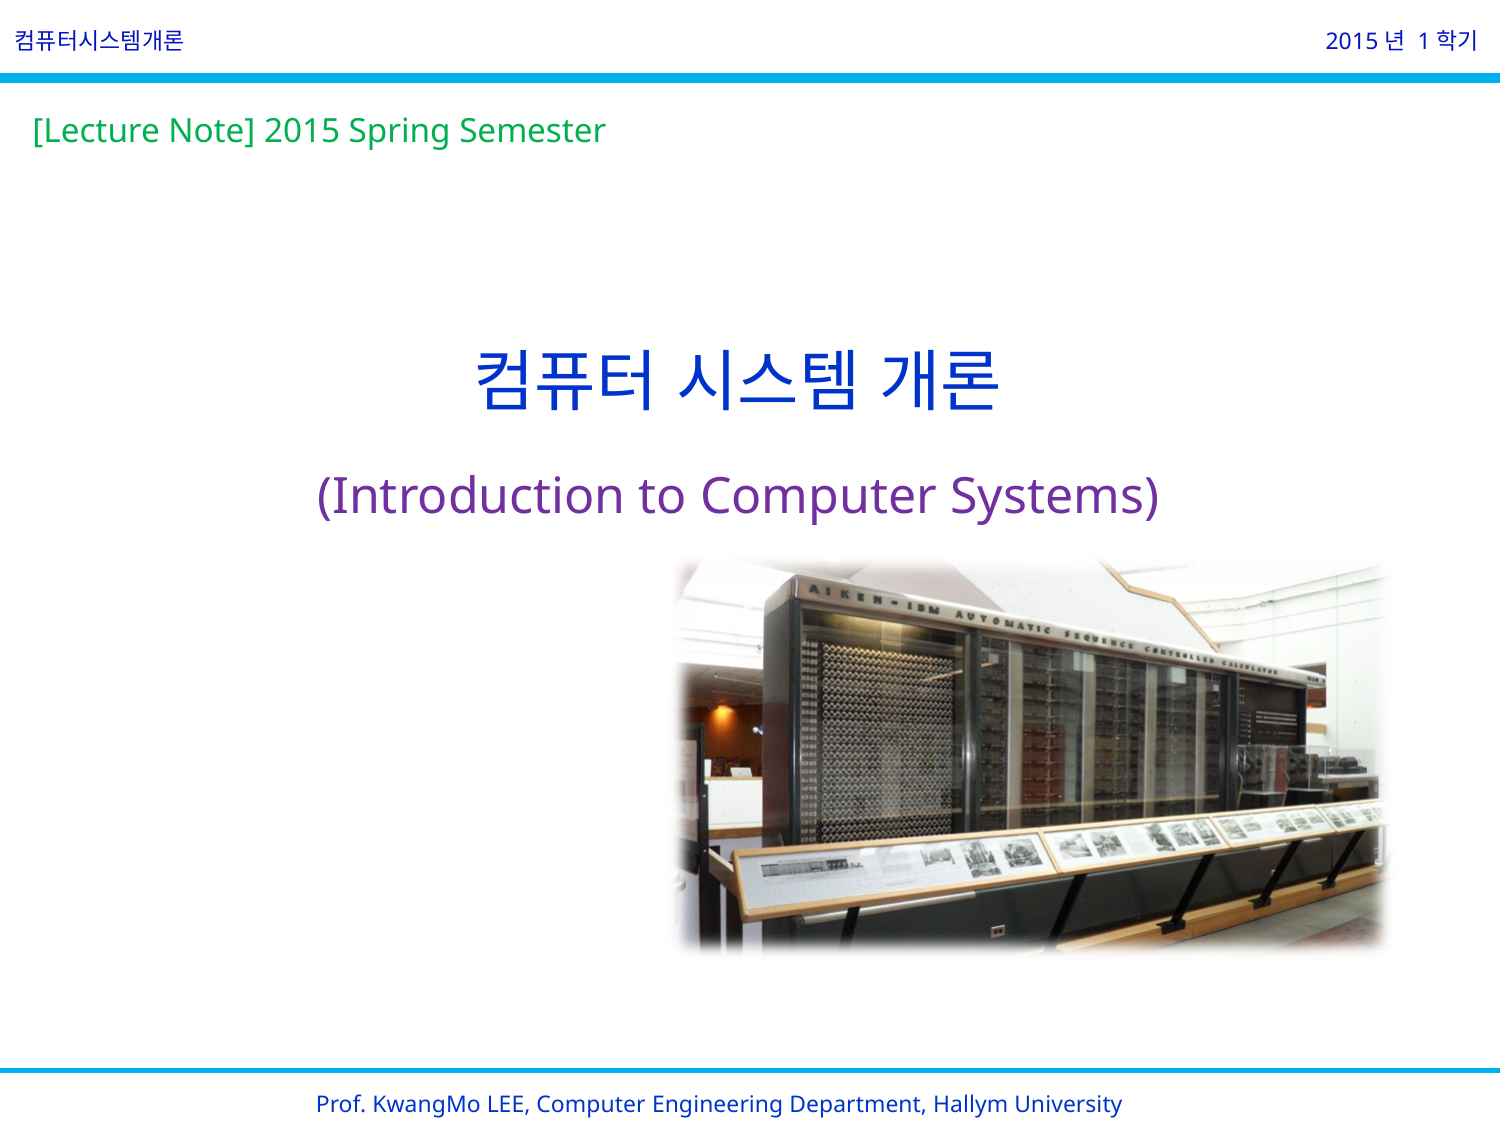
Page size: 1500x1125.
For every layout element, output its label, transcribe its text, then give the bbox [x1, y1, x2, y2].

text_box 컴퓨터시스템개론 [0, 19, 225, 62]
text_box Prof. KwangMo LEE, Computer Engineering Department, Hallym University [301, 1082, 1247, 1125]
text_box 2015년 1학기 [1310, 19, 1500, 62]
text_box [17, 101, 1459, 962]
